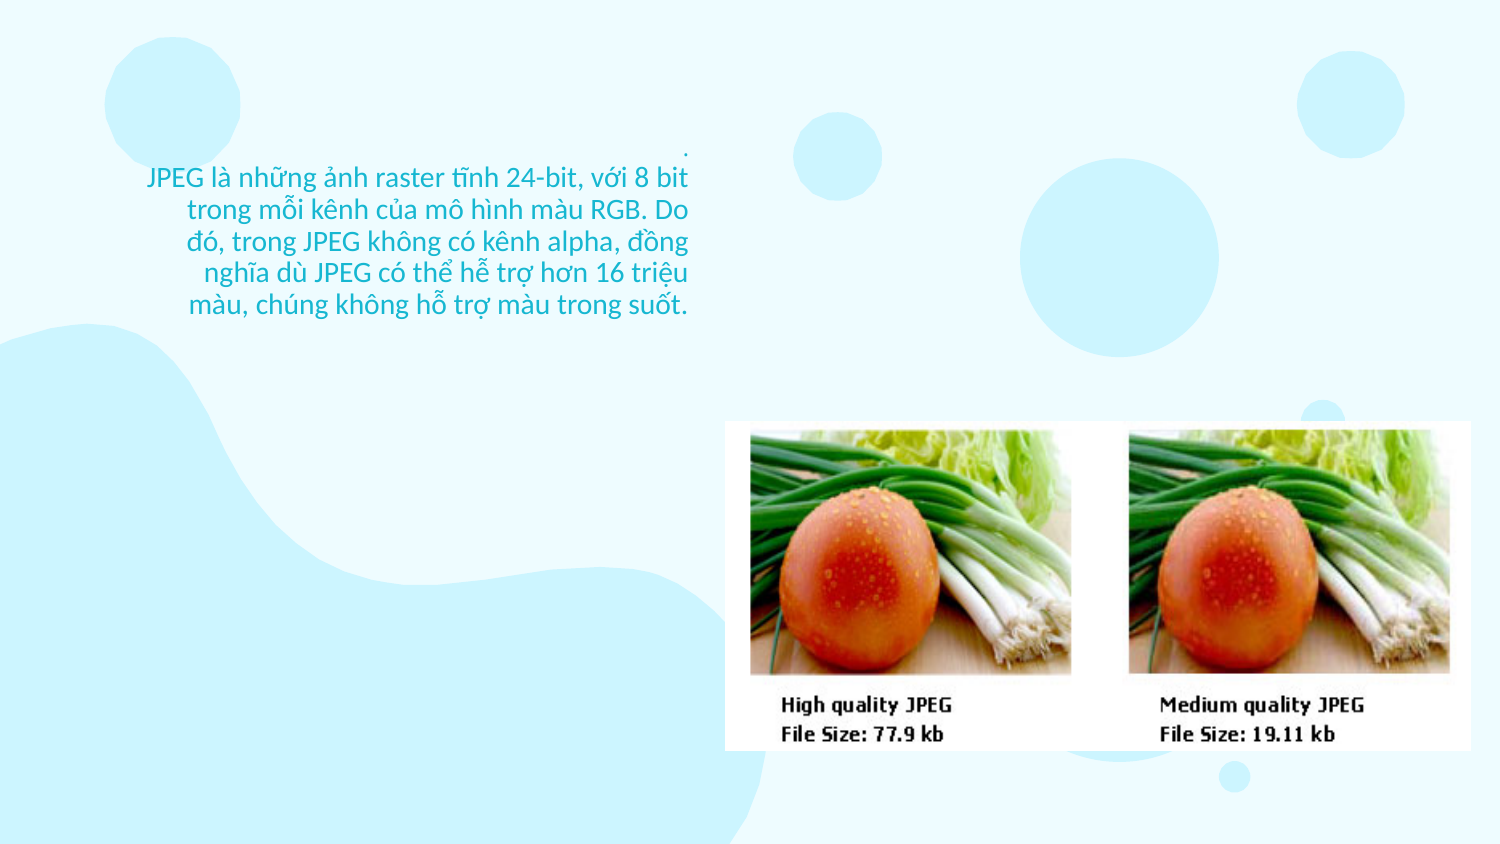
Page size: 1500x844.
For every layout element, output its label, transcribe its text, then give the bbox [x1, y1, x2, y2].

title . JPEG là những ảnh raster tĩnh 24-bit, với 8 bit trong mỗi kênh của mô hình màu RGB. Do đó, trong JPEG không có kênh alpha, đồng nghĩa dù JPEG có thể hễ trợ hơn 16 triệu màu, chúng không hỗ trợ màu trong suốt. [131, 121, 705, 398]
picture [724, 421, 1471, 751]
